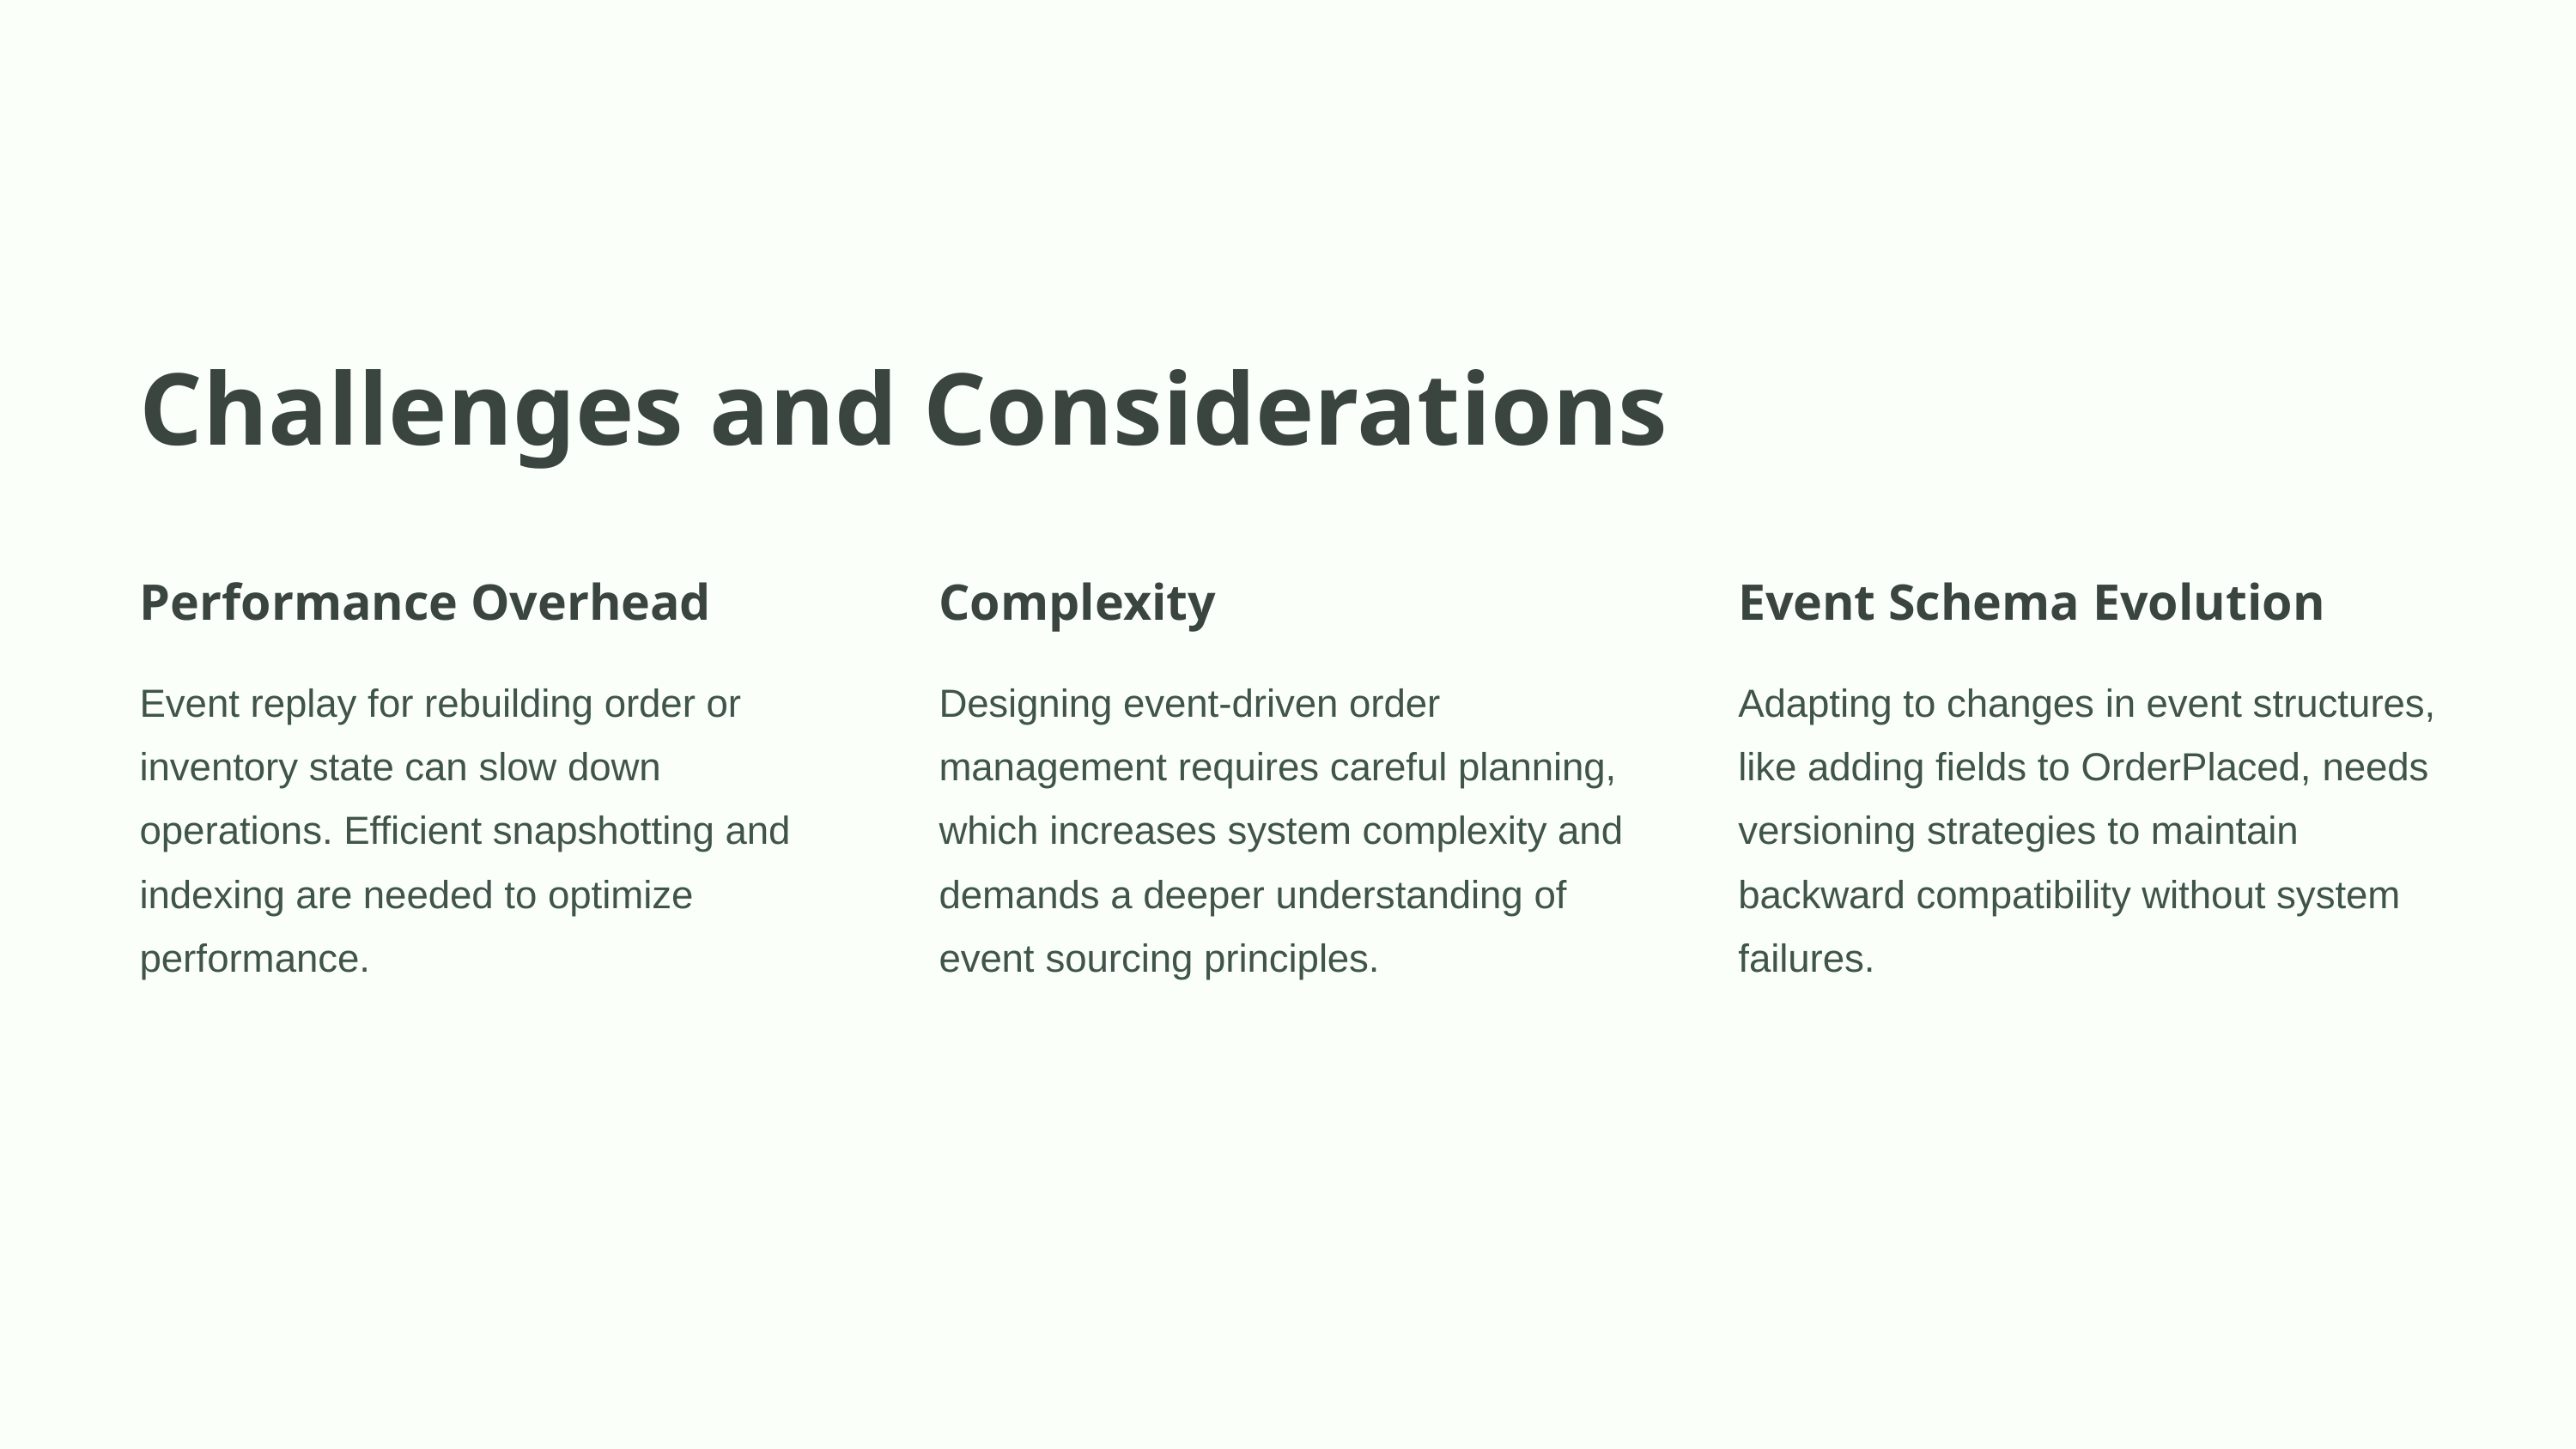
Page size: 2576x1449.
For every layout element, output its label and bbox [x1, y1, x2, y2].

text_box [0, 0, 2576, 1449]
